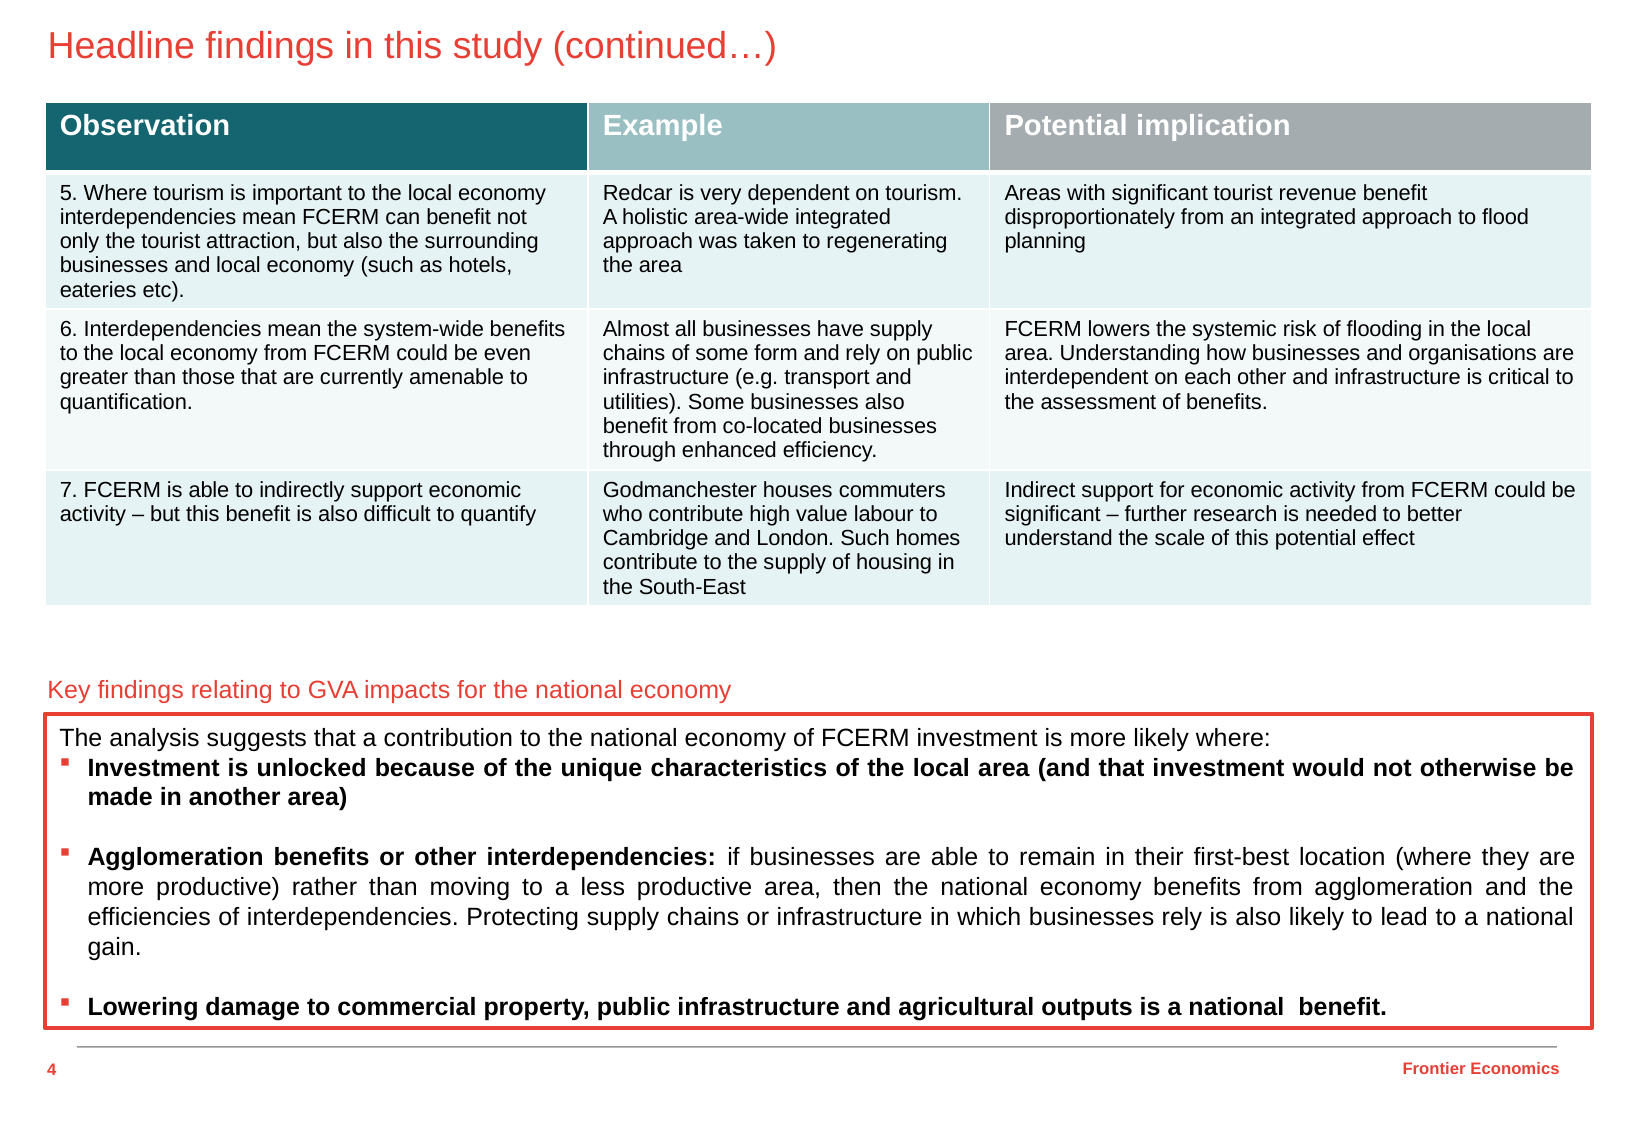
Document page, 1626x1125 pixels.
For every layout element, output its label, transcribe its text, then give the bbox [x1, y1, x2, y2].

table_cell Indirect support for economic activity from FCERM could be significant – further research is needed to better understand the scale of this potential effect [990, 471, 1591, 605]
table_cell Almost all businesses have supply chains of some form and rely on public infrastructure (e.g. transport and utilities). Some businesses also benefit from co-located businesses through enhanced efficiency. [589, 310, 989, 469]
table_cell Areas with significant tourist revenue benefit disproportionately from an integrated approach to flood planning [990, 175, 1591, 308]
table_cell Godmanchester houses commuters who contribute high value labour to Cambridge and London. Such homes contribute to the supply of housing in the South-East [589, 471, 989, 605]
table_cell 5. Where tourism is important to the local economy interdependencies mean FCERM can benefit not only the tourist attraction, but also the surrounding businesses and local economy (such as hotels, eateries etc). [46, 175, 587, 308]
table_header Example [589, 103, 989, 170]
table_cell 7. FCERM is able to indirectly support economic activity – but this benefit is also difficult to quantify [46, 471, 587, 605]
table_header Potential implication [990, 103, 1591, 170]
table_cell Redcar is very dependent on tourism. A holistic area-wide integrated approach was taken to regenerating the area [589, 175, 989, 308]
table_cell 6. Interdependencies mean the system-wide benefits to the local economy from FCERM could be even greater than those that are currently amenable to quantification. [46, 310, 587, 469]
text_box The analysis suggests that a contribution to the national economy of FCERM investment is more likely where: Investment is unlocked because of the unique characteristics of the local area (and that investment would not otherwise be made in another area) Agglomeration benefits or other interdependencies: if businesses are able to remain in their first-best location (where they are more productive) rather than moving to a less productive area, then the national economy benefits from agglomeration and the efficiencies of interdependencies. Protecting supply chains or infrastructure in which businesses rely is also likely to lead to a national gain. Lowering damage to commercial property, public infrastructure and agricultural outputs is a national benefit. [44, 713, 1593, 1028]
title Headline findings in this study (continued…) [32, 13, 1558, 124]
table_header Observation [46, 103, 587, 170]
text_box Key findings relating to GVA impacts for the national economy [32, 666, 819, 711]
table_cell FCERM lowers the systemic risk of flooding in the local area. Understanding how businesses and organisations are interdependent on each other and infrastructure is critical to the assessment of benefits. [990, 310, 1591, 469]
